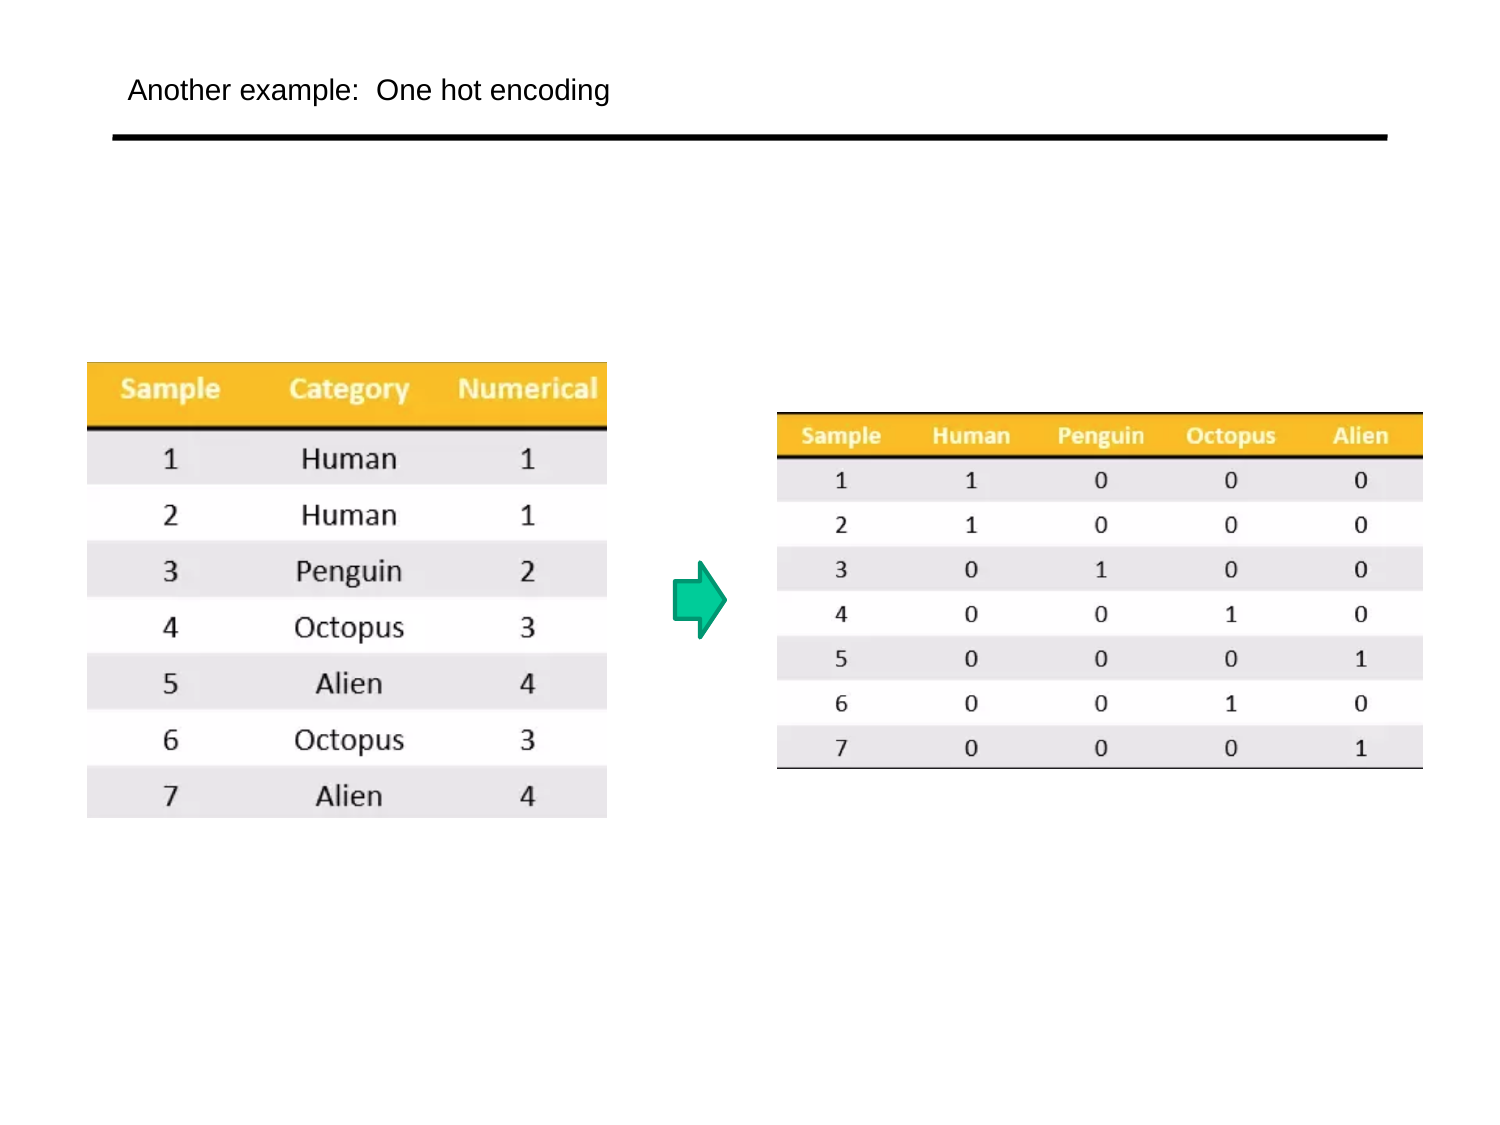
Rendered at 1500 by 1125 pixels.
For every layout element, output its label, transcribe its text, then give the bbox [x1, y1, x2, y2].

picture [776, 412, 1423, 770]
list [87, 362, 607, 818]
title Another example: One hot encoding [112, 62, 1388, 151]
text_box [672, 560, 727, 640]
